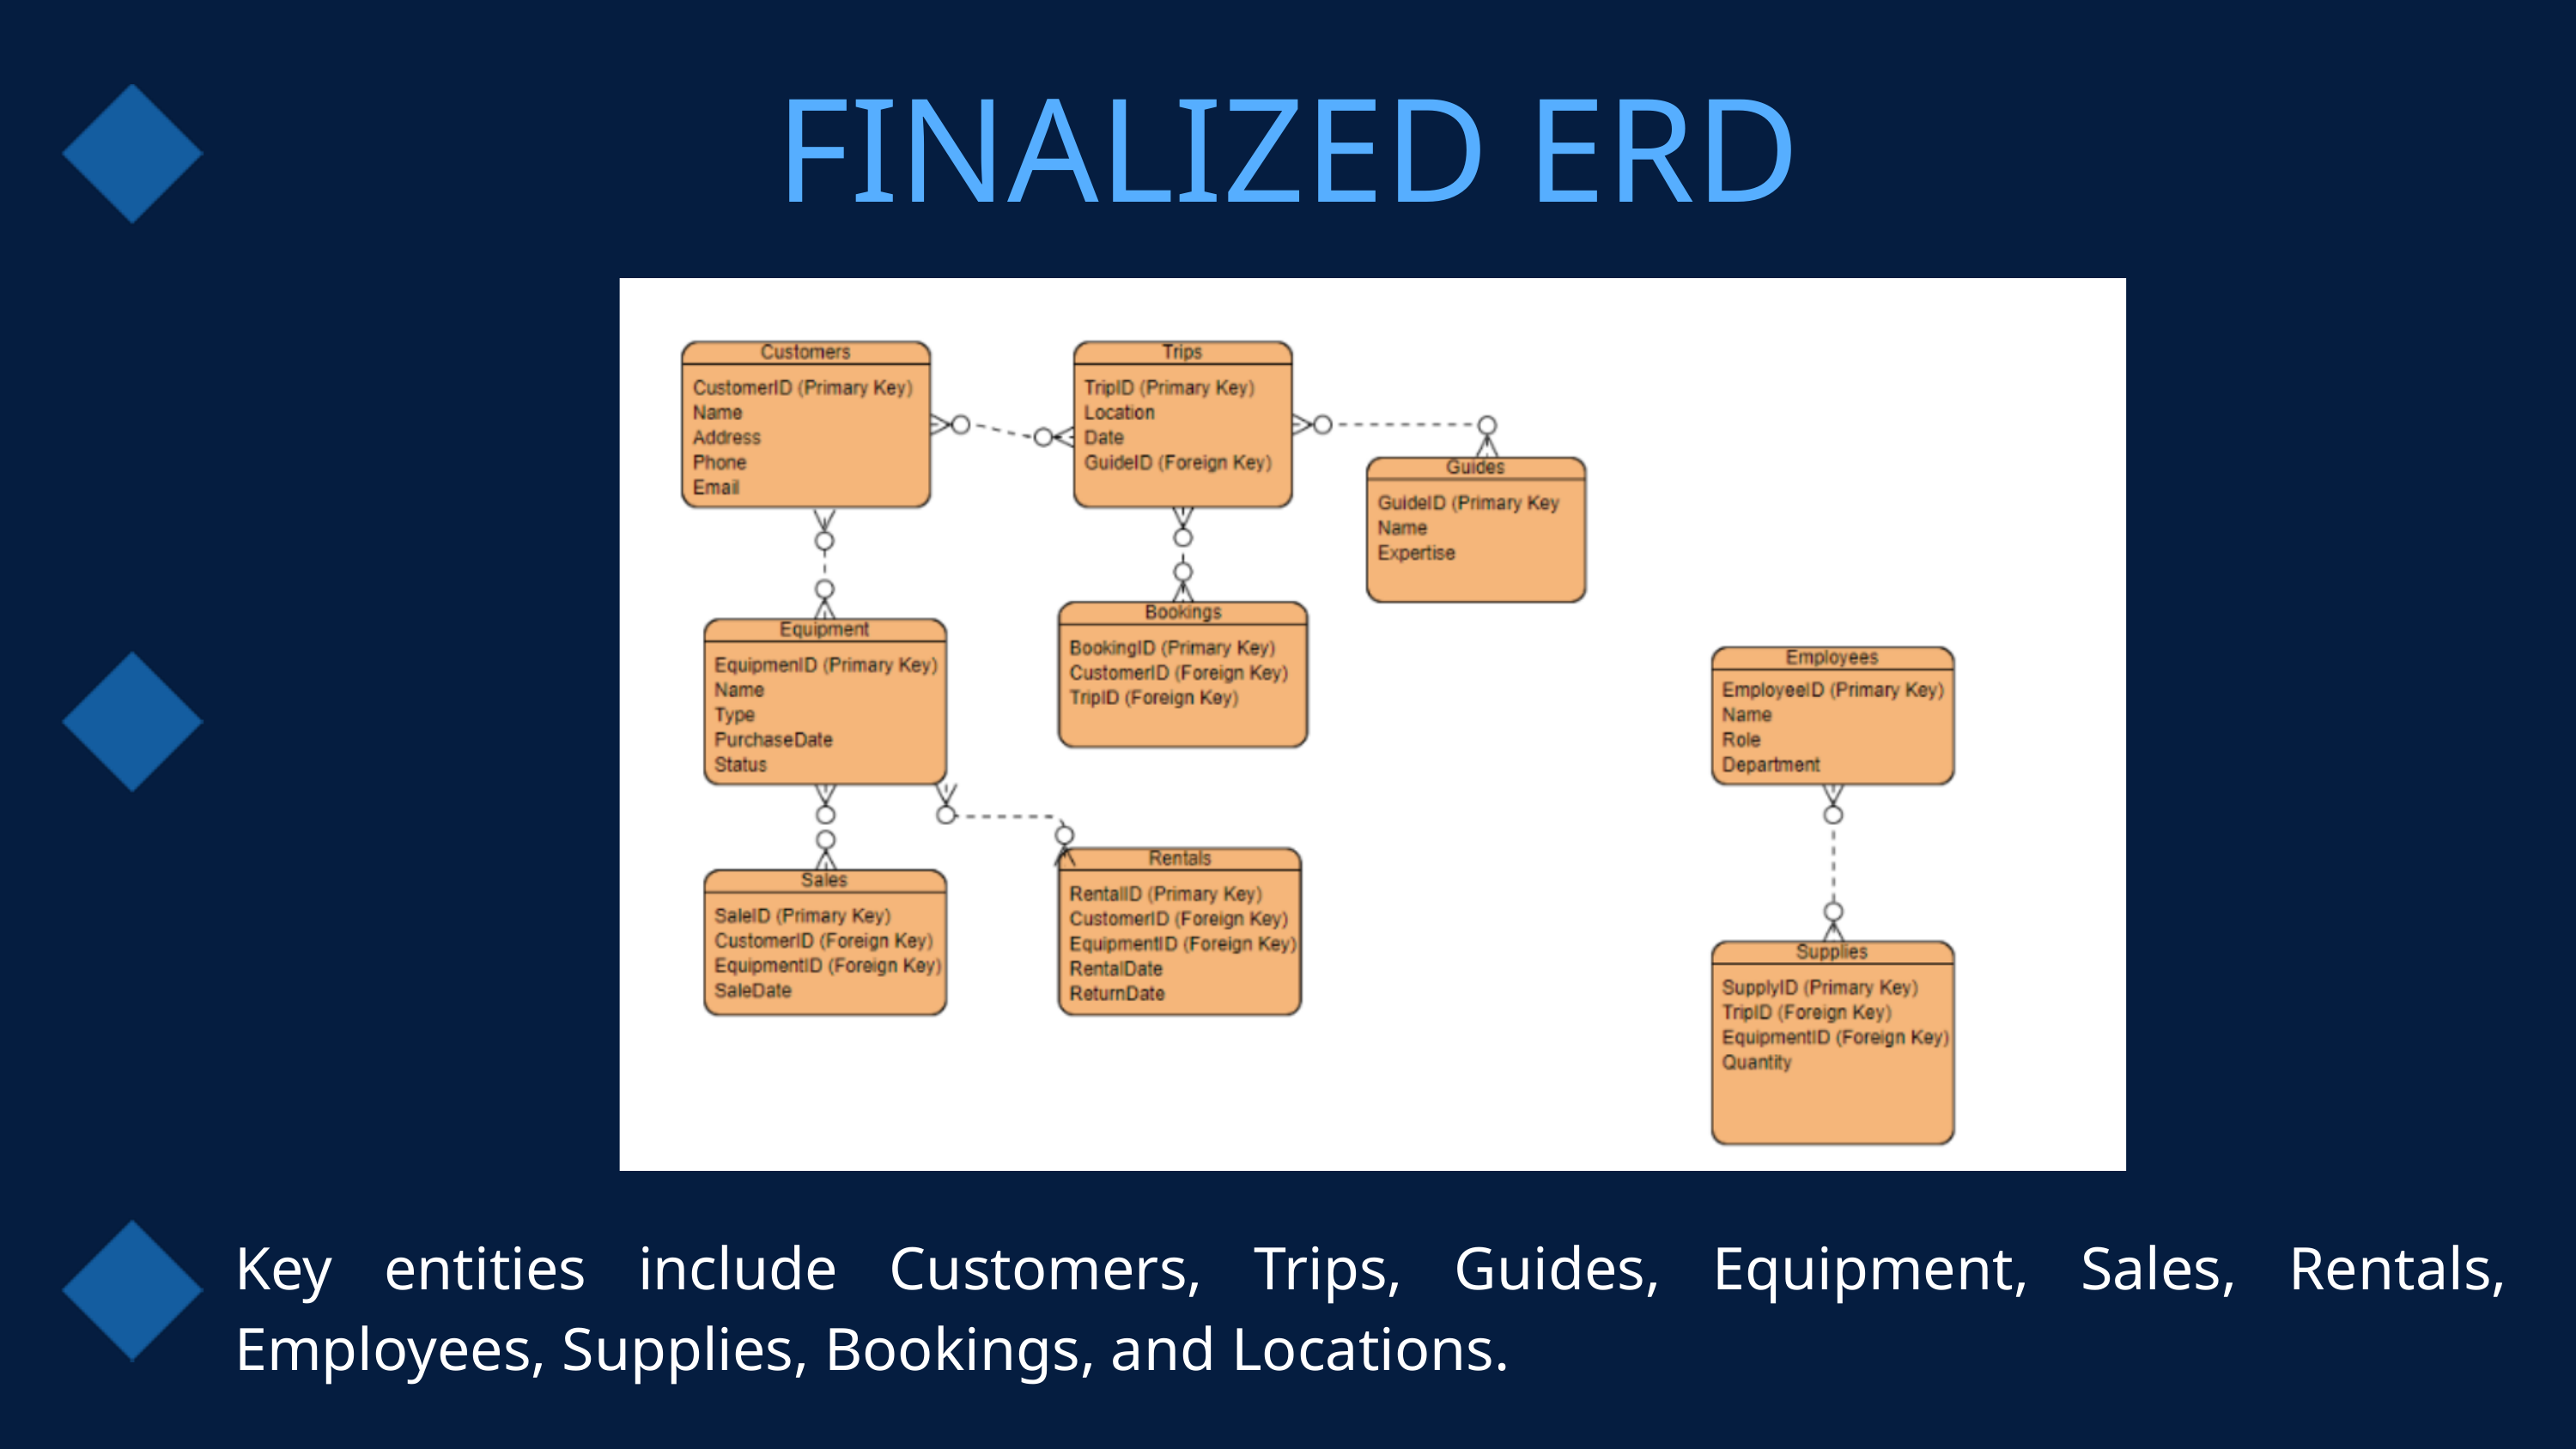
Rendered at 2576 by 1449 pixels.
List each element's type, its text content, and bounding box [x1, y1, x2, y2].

text_box [0, 84, 204, 1363]
text_box Key entities include Customers, Trips, Guides, Equipment, Sales, Rentals, Employees, Supplies, Bookings, and Locations. [234, 1220, 2509, 1382]
text_box FINALIZED ERD [693, 58, 1882, 231]
text_box [619, 278, 2127, 1171]
